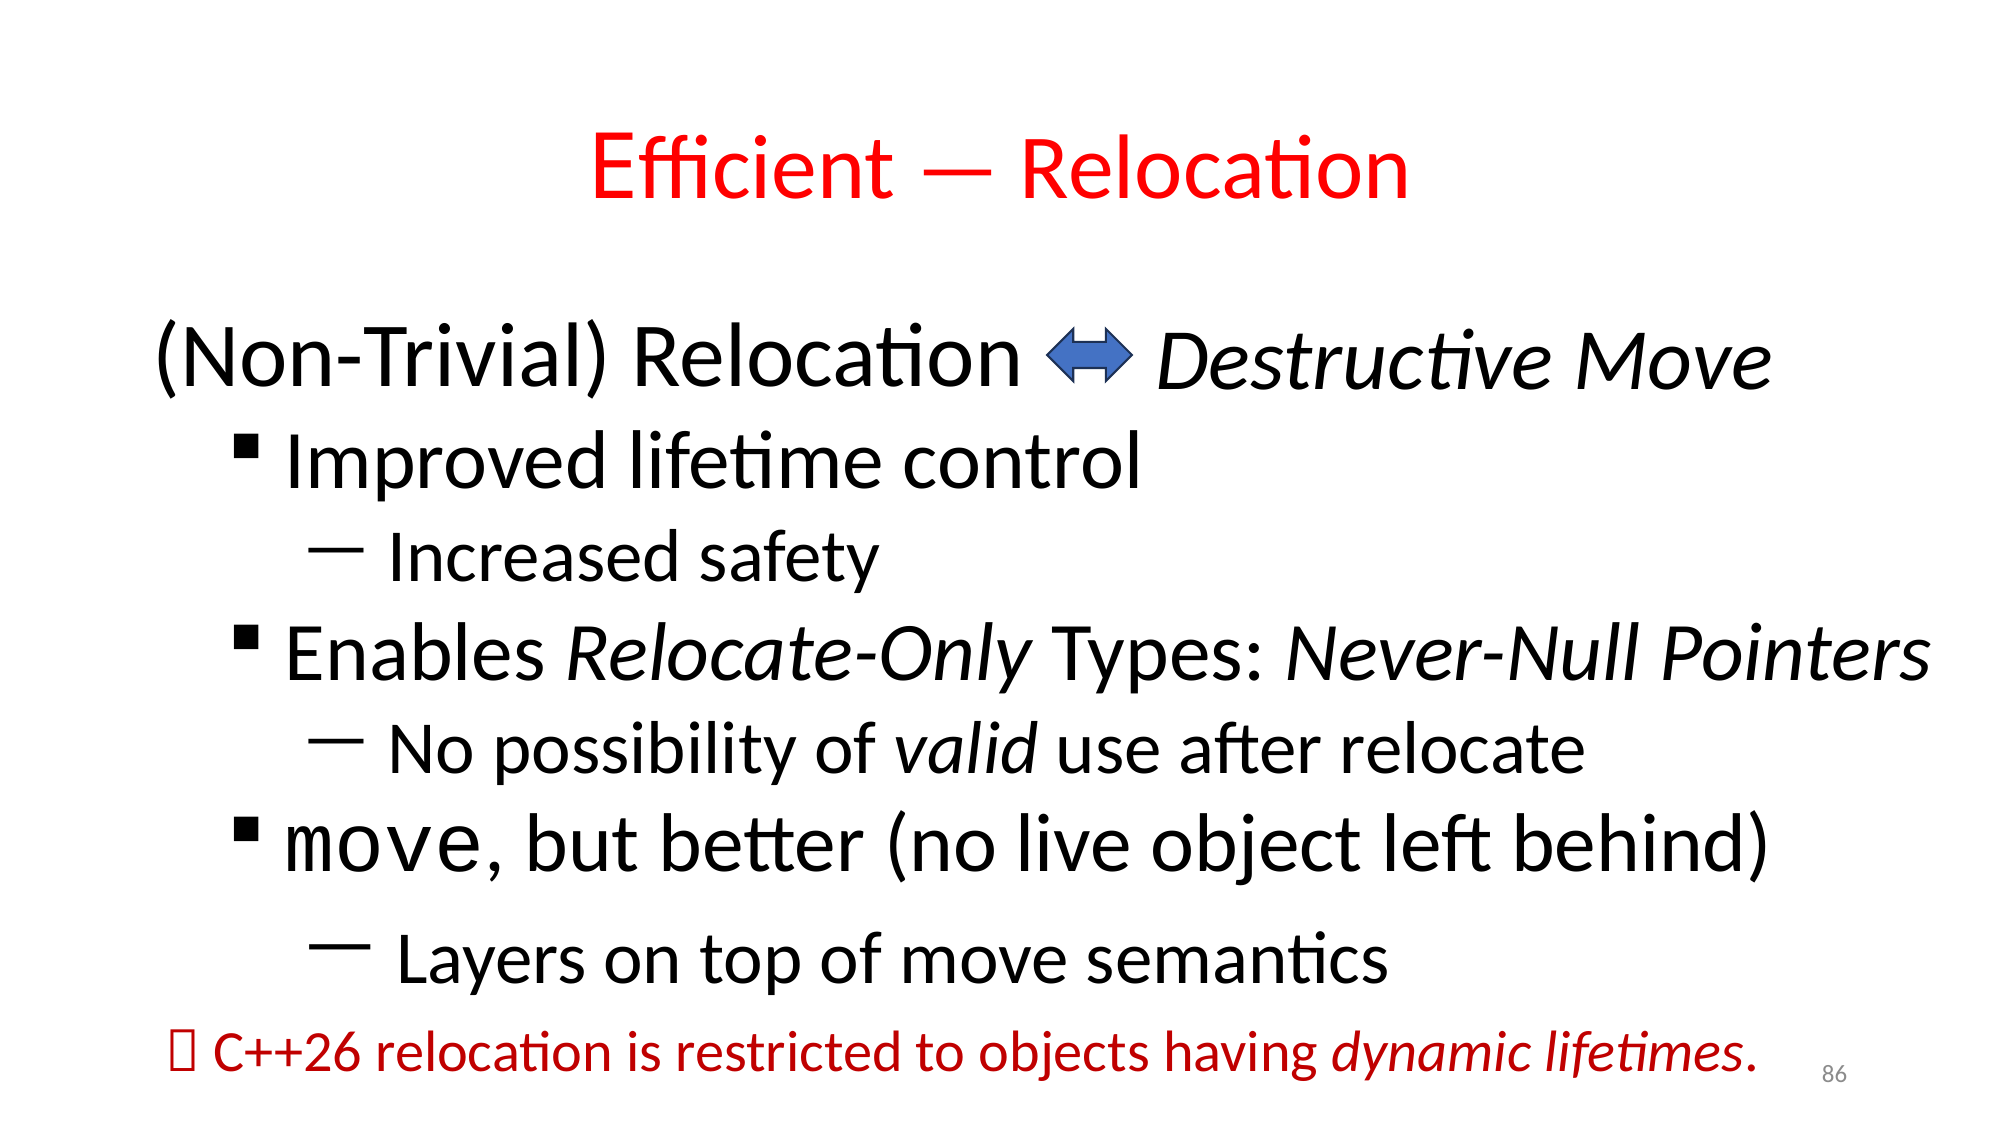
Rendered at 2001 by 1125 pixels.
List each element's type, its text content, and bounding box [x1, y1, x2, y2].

text_box Destructive Move [1120, 294, 1965, 414]
slide_number 86 [1412, 1042, 1863, 1103]
list (Non-Trivial) Relocation Improved lifetime control Increased safety Enables Relocate-Only Types: Never-Null Pointers No possibility of valid use after relocate move, but better (no live object left behind) Layers on top of move semantics  C++26 relocation is restricted to objects having dynamic lifetimes. [137, 299, 1965, 1125]
title Efficient — Relocation [137, 59, 1863, 278]
text_box [1045, 326, 1134, 384]
